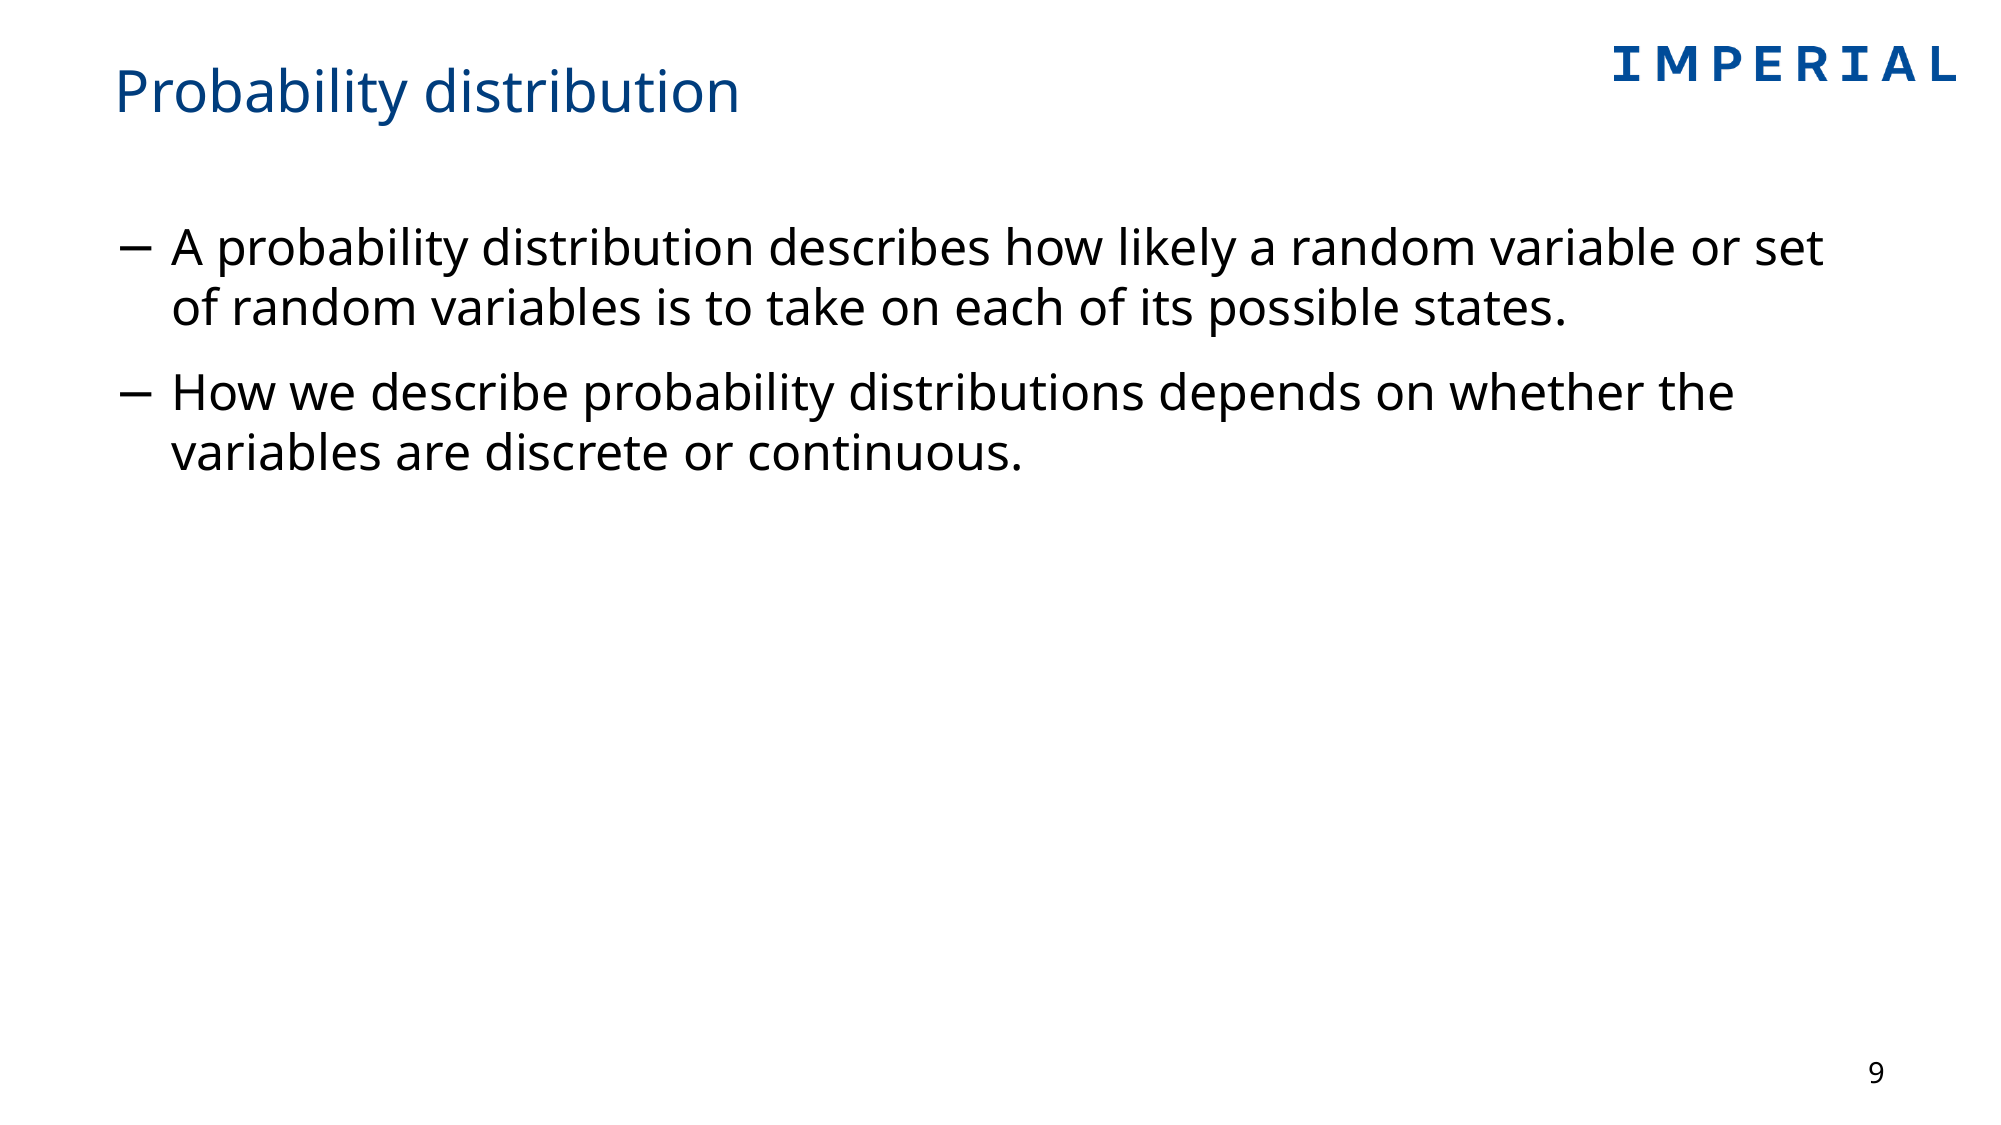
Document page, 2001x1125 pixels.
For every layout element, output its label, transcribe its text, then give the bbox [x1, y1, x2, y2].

list A probability distribution describes how likely a random variable or set of random variables is to take on each of its possible states. How we describe probability distributions depends on whether the variables are discrete or continuous. [99, 208, 1900, 1024]
slide_number 9 [1433, 1046, 1901, 1103]
picture [1900, 46, 1956, 81]
title Probability distribution [99, 0, 1900, 184]
